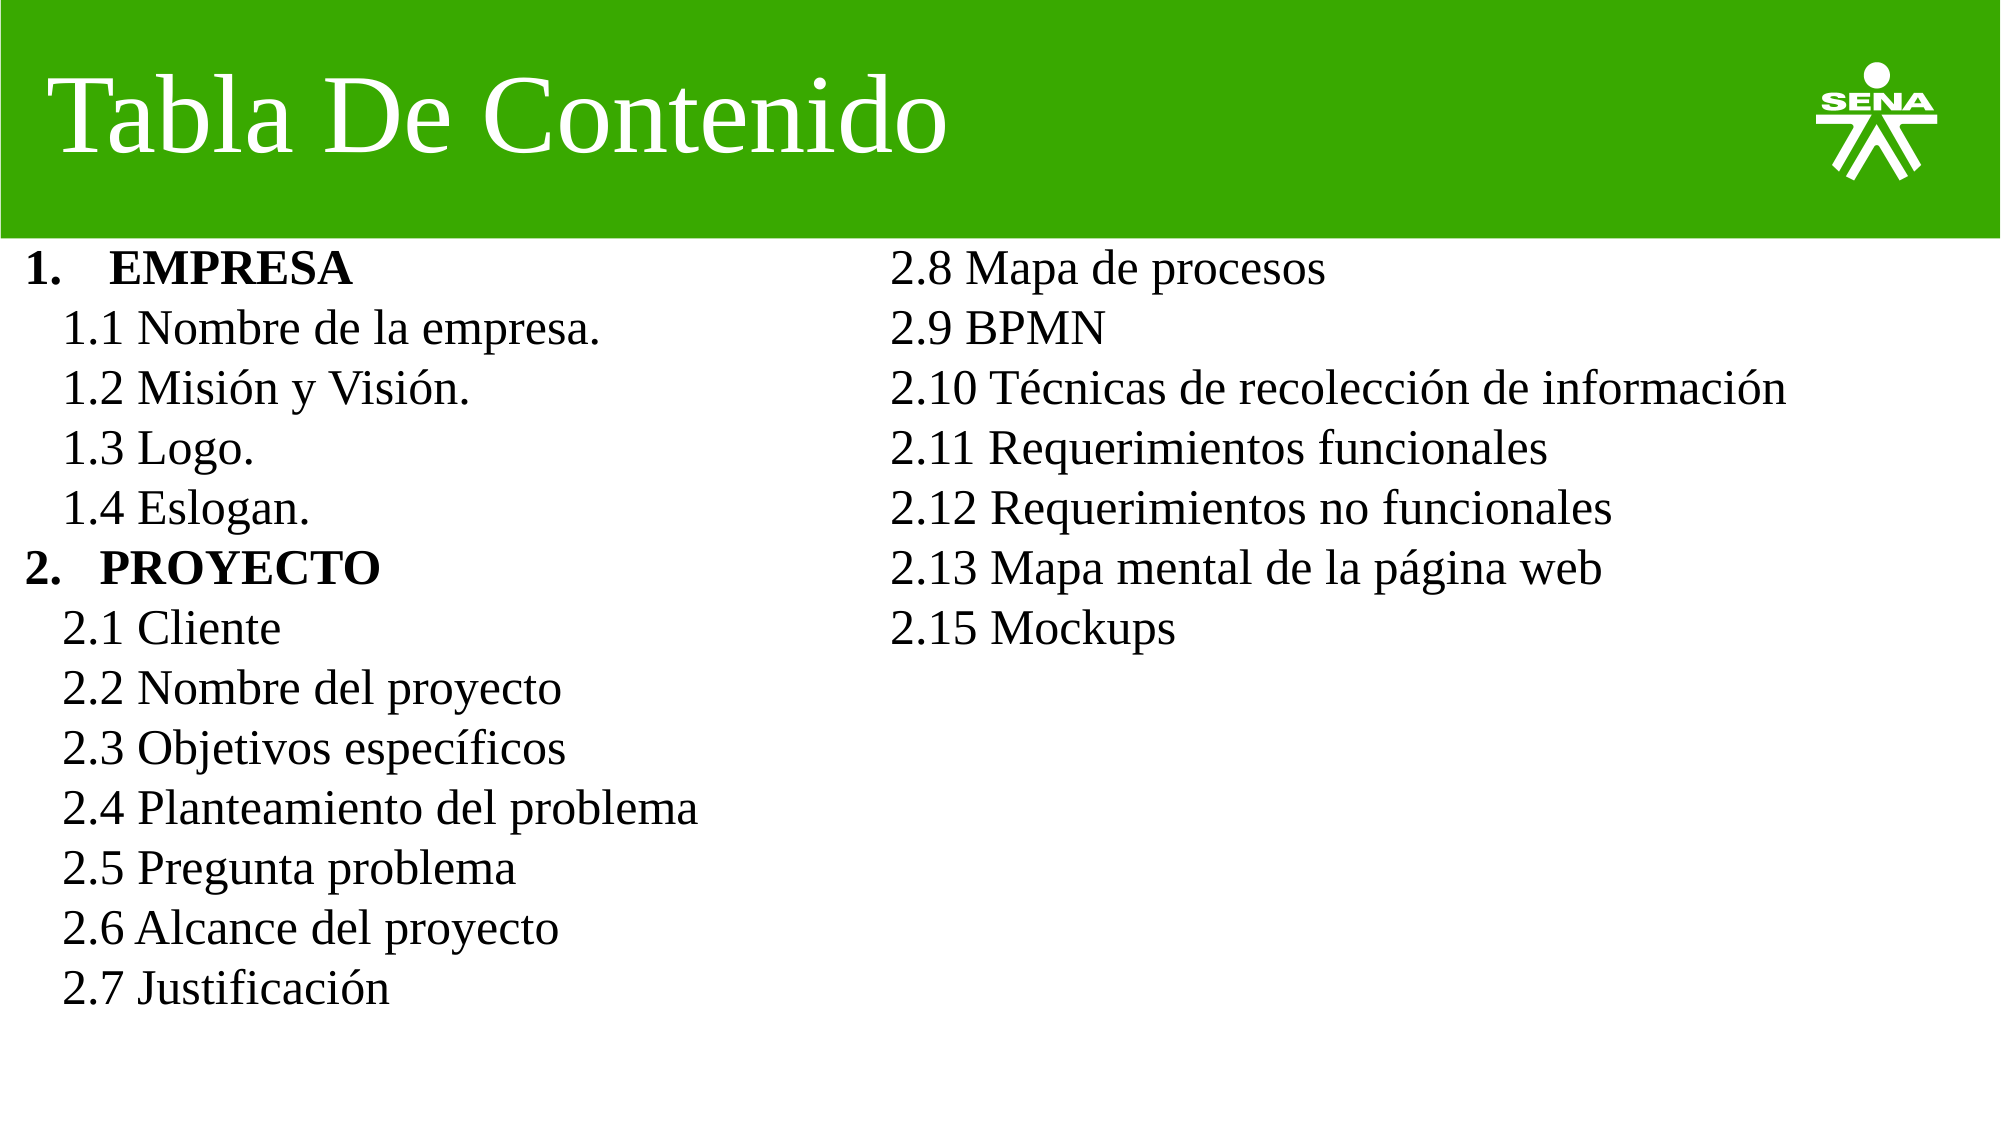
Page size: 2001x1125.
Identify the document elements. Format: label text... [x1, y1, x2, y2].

title Tabla De Contenido [31, 9, 1757, 228]
text_box 2.8 Mapa de procesos 2.9 BPMN 2.10 Técnicas de recolección de información 2.11 Requerimientos funcionales 2.12 Requerimientos no funcionales 2.13 Mapa mental de la página web 2.15 Mockups [875, 227, 1831, 663]
picture [0, 0, 2001, 1125]
text_box EMPRESA 1.1 Nombre de la empresa. 1.2 Misión y Visión. 1.3 Logo. 1.4 Eslogan. 2. PROYECTO 2.1 Cliente 2.2 Nombre del proyecto 2.3 Objetivos específicos 2.4 Planteamiento del problema 2.5 Pregunta problema 2.6 Alcance del proyecto 2.7 Justificación [9, 226, 837, 1022]
